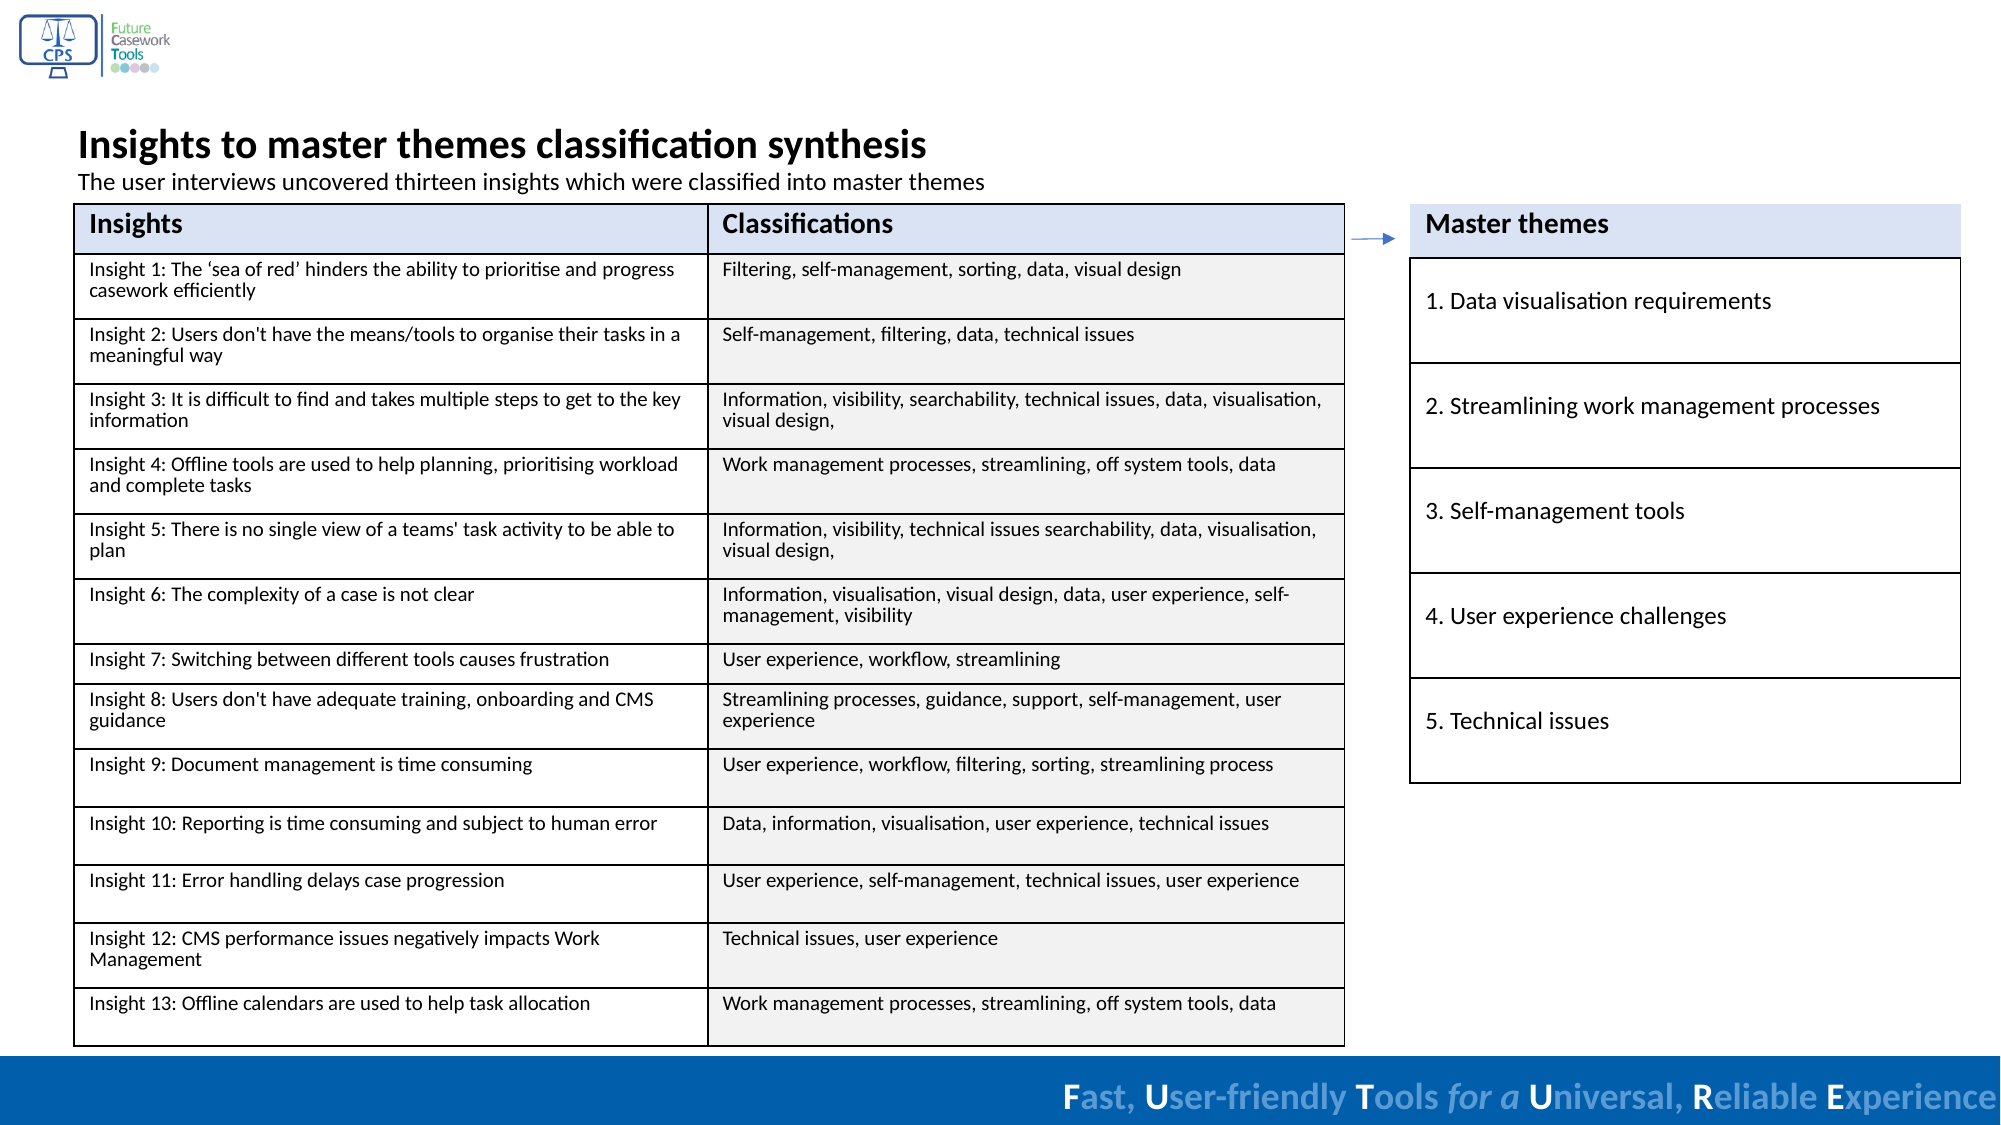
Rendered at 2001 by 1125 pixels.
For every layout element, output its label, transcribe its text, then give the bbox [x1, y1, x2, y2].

table_header Insights [75, 205, 707, 253]
table_cell 4. User experience challenges [1411, 574, 1960, 677]
table_cell User experience, workflow, streamlining [709, 645, 1344, 683]
table_cell 1. Data visualisation requirements [1411, 259, 1960, 362]
table_cell 2. Streamlining work management processes [1411, 364, 1960, 467]
table_cell User experience, workflow, filtering, sorting, streamlining process [709, 750, 1344, 806]
table_cell Filtering, self-management, sorting, data, visual design [709, 255, 1344, 318]
text_box Insights to master themes classification synthesis [62, 109, 1777, 175]
table_cell 5. Technical issues [1411, 679, 1960, 782]
table_cell Information, visualisation, visual design, data, user experience, self-management, visibility [709, 580, 1344, 643]
table_cell Streamlining processes, guidance, support, self-management, user experience [709, 685, 1344, 748]
picture [0, 0, 183, 83]
table_cell Insight 3: It is difficult to find and takes multiple steps to get to the key information [75, 385, 707, 448]
table_cell Insight 11: Error handling delays case progression [75, 866, 707, 922]
table_cell Insight 12: CMS performance issues negatively impacts Work Management [75, 924, 707, 987]
table_cell Technical issues, user experience [709, 924, 1344, 987]
table_cell Insight 2: Users don't have the means/tools to organise their tasks in a meaningful way [75, 320, 707, 383]
table_cell Insight 1: The ‘sea of red’ hinders the ability to prioritise and progress casework efficiently [75, 255, 707, 318]
table_cell Self-management, filtering, data, technical issues [709, 320, 1344, 383]
table_cell Work management processes, streamlining, off system tools, data [709, 450, 1344, 513]
text_box The user interviews uncovered thirteen insights which were classified into master themes [63, 158, 1805, 203]
table_cell Insight 13: Offline calendars are used to help task allocation [75, 989, 707, 1045]
table_cell Insight 4: Offline tools are used to help planning, prioritising workload and complete tasks [75, 450, 707, 513]
table_cell Insight 8: Users don't have adequate training, onboarding and CMS guidance [75, 685, 707, 748]
table_cell Data, information, visualisation, user experience, technical issues [709, 808, 1344, 864]
table_cell Insight 5: There is no single view of a teams' task activity to be able to plan [75, 515, 707, 578]
table_cell Insight 10: Reporting is time consuming and subject to human error [75, 808, 707, 864]
table_cell User experience, self-management, technical issues, user experience [709, 866, 1344, 922]
table_cell 3. Self-management tools [1411, 469, 1960, 572]
table_cell Work management processes, streamlining, off system tools, data [709, 989, 1344, 1045]
table_header Master themes [1410, 204, 1961, 257]
table_cell Insight 9: Document management is time consuming [75, 750, 707, 806]
table_header Classifications [709, 205, 1344, 253]
table_cell Information, visibility, searchability, technical issues, data, visualisation, visual design, [709, 385, 1344, 448]
table_cell Insight 6: The complexity of a case is not clear [75, 580, 707, 643]
table_cell Insight 7: Switching between different tools causes frustration [75, 645, 707, 683]
table_cell Information, visibility, technical issues searchability, data, visualisation, visual design, [709, 515, 1344, 578]
